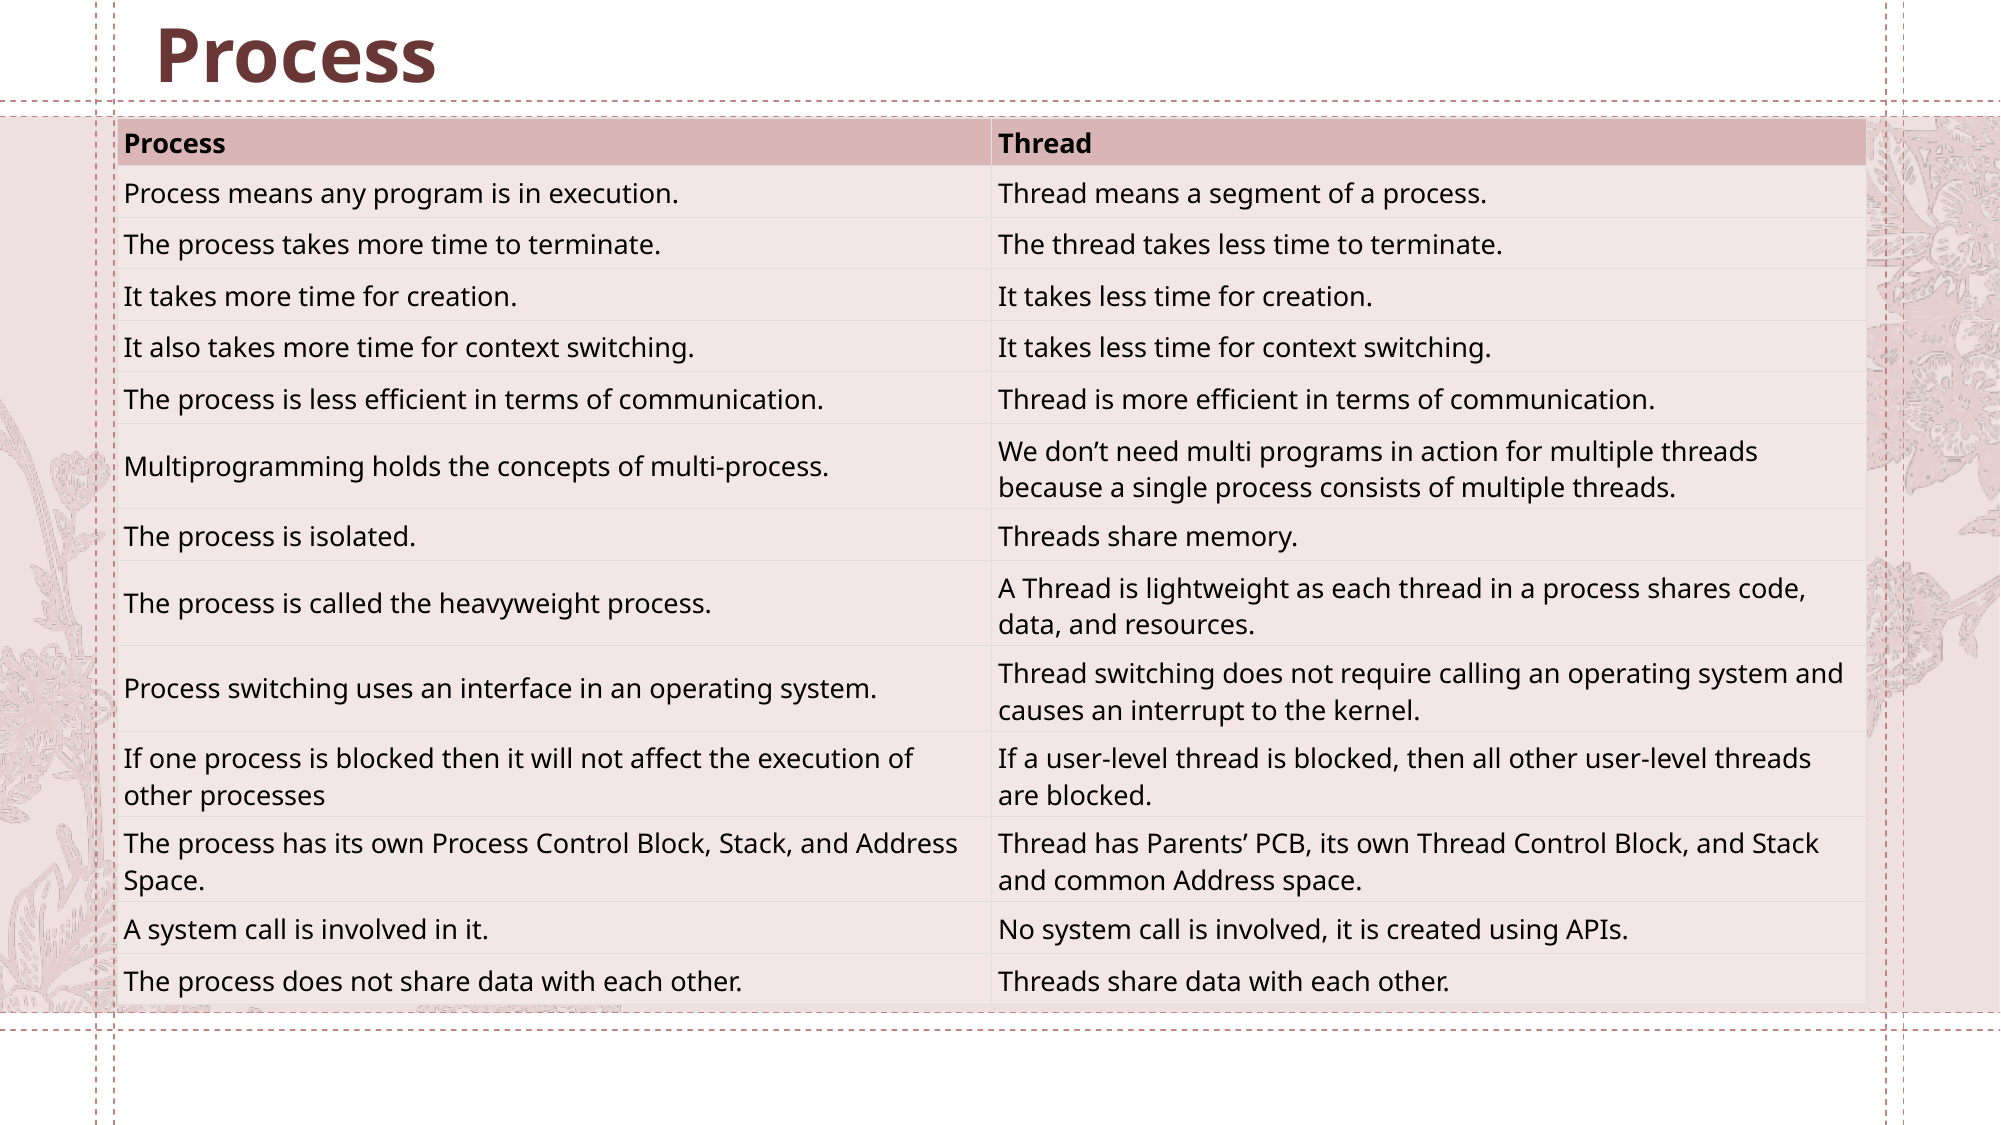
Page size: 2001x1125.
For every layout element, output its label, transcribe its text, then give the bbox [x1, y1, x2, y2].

table_cell It takes less time for context switching. [992, 321, 1866, 371]
table_cell The process does not share data with each other. [118, 954, 991, 1004]
table_cell A Thread is lightweight as each thread in a process shares code, data, and resources. [992, 561, 1866, 645]
table_cell Thread is more efficient in terms of communication. [992, 372, 1866, 423]
table_cell Thread switching does not require calling an operating system and causes an interrupt to the kernel. [992, 646, 1866, 731]
table_cell The process has its own Process Control Block, Stack, and Address Space. [118, 817, 991, 901]
text_box Process [139, 0, 1141, 105]
table_cell Threads share memory. [992, 509, 1866, 560]
table_header Process [118, 119, 991, 165]
table_cell If a user-level thread is blocked, then all other user-level threads are blocked. [992, 732, 1866, 816]
table_cell It takes more time for creation. [118, 269, 991, 320]
picture [0, 297, 778, 1013]
table_cell The process takes more time to terminate. [118, 218, 991, 268]
table_cell No system call is involved, it is created using APIs. [992, 902, 1866, 953]
table_header Thread [992, 119, 1866, 165]
table_cell Threads share data with each other. [992, 954, 1866, 1004]
table_cell We don’t need multi programs in action for multiple threads because a single process consists of multiple threads. [992, 424, 1866, 508]
table_cell It takes less time for creation. [992, 269, 1866, 320]
table_cell It also takes more time for context switching. [118, 321, 991, 371]
table_cell The thread takes less time to terminate. [992, 218, 1866, 268]
table_cell The process is called the heavyweight process. [118, 561, 991, 645]
table_cell A system call is involved in it. [118, 902, 991, 953]
table_cell Thread means a segment of a process. [992, 166, 1866, 217]
table_cell The process is isolated. [118, 509, 991, 560]
table_cell Process switching uses an interface in an operating system. [118, 646, 991, 731]
table_cell Process means any program is in execution. [118, 166, 991, 217]
table_cell Multiprogramming holds the concepts of multi-process. [118, 424, 991, 508]
picture [1240, 116, 2000, 873]
table_cell Thread has Parents’ PCB, its own Thread Control Block, and Stack and common Address space. [992, 817, 1866, 901]
table_cell If one process is blocked then it will not affect the execution of other processes [118, 732, 991, 816]
table_cell The process is less efficient in terms of communication. [118, 372, 991, 423]
